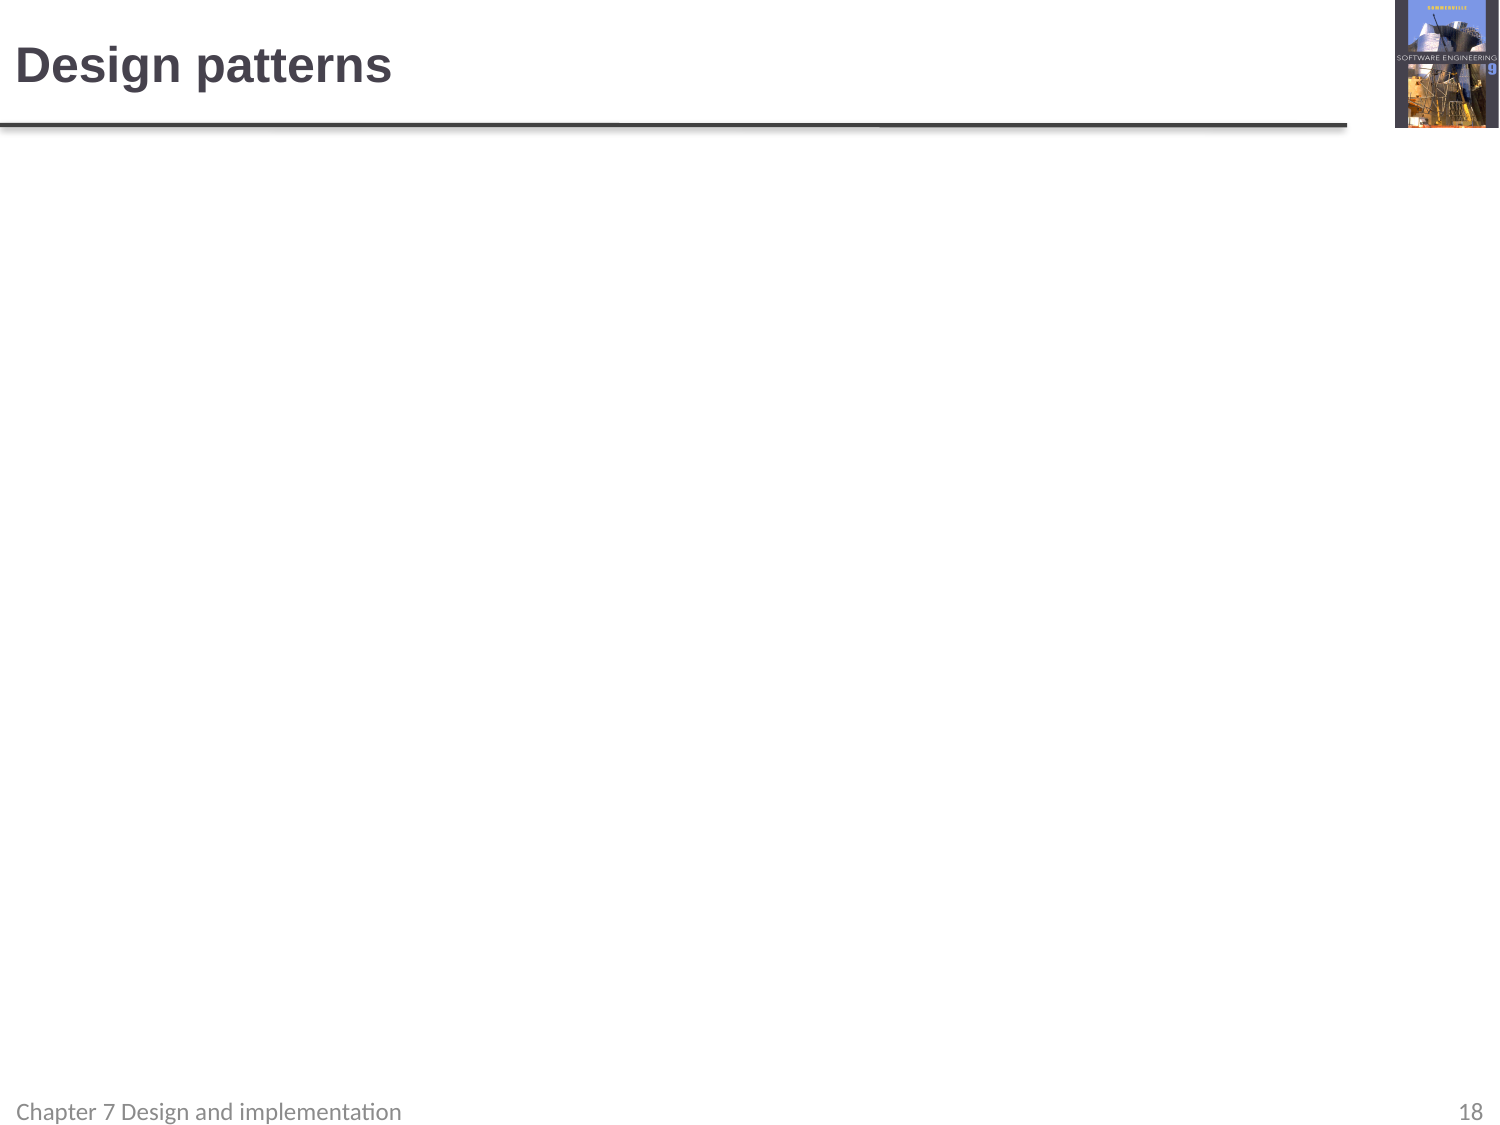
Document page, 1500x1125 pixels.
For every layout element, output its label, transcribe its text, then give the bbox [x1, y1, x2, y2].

slide_number 18 [1148, 1095, 1499, 1125]
title Design patterns [0, 0, 1397, 126]
footer Chapter 7 Design and implementation [1, 1095, 477, 1125]
picture [1395, 0, 1499, 128]
